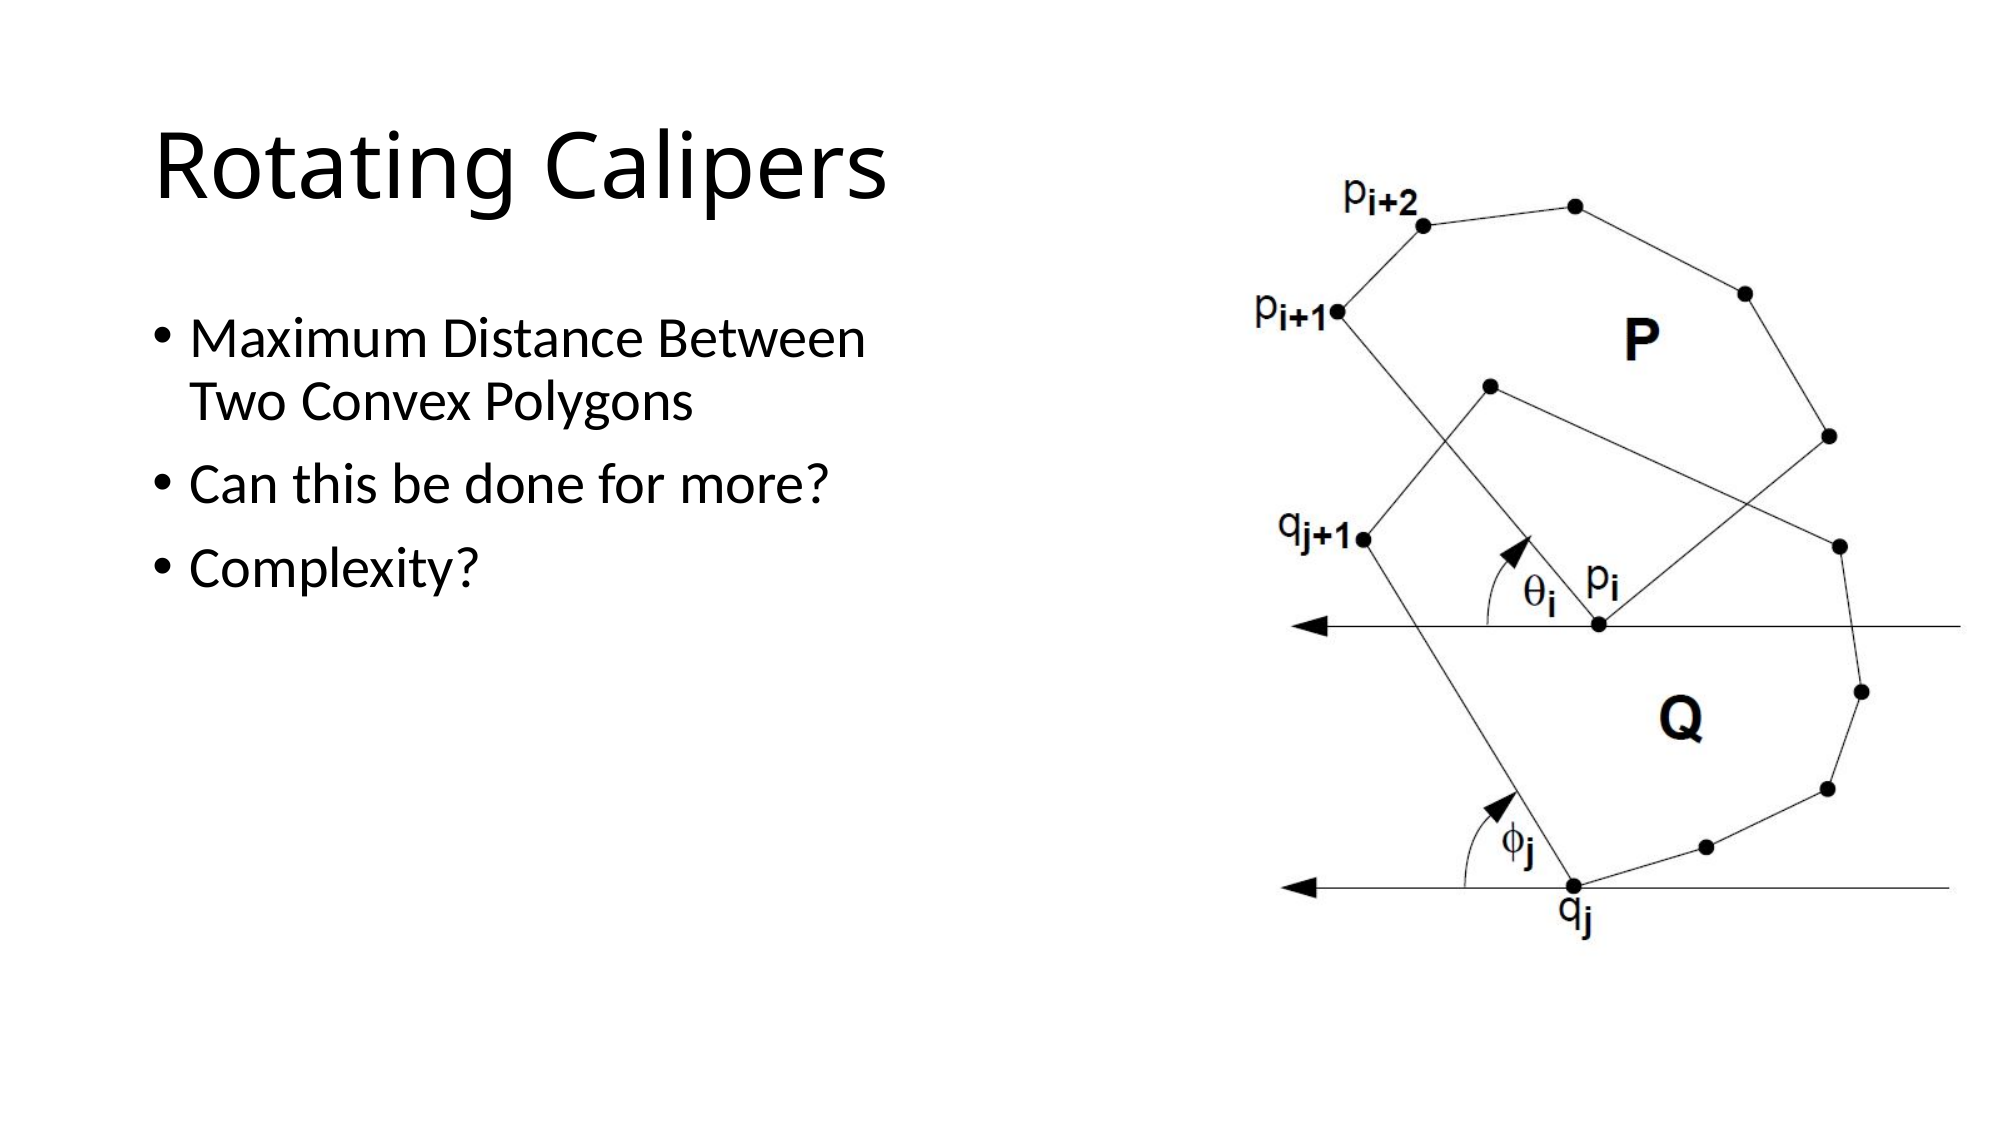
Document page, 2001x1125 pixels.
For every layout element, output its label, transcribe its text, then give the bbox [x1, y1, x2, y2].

list Maximum Distance Between Two Convex Polygons Can this be done for more? Complexity? [137, 299, 1863, 1014]
title Rotating Calipers [137, 59, 1863, 278]
picture [1126, 154, 2000, 974]
